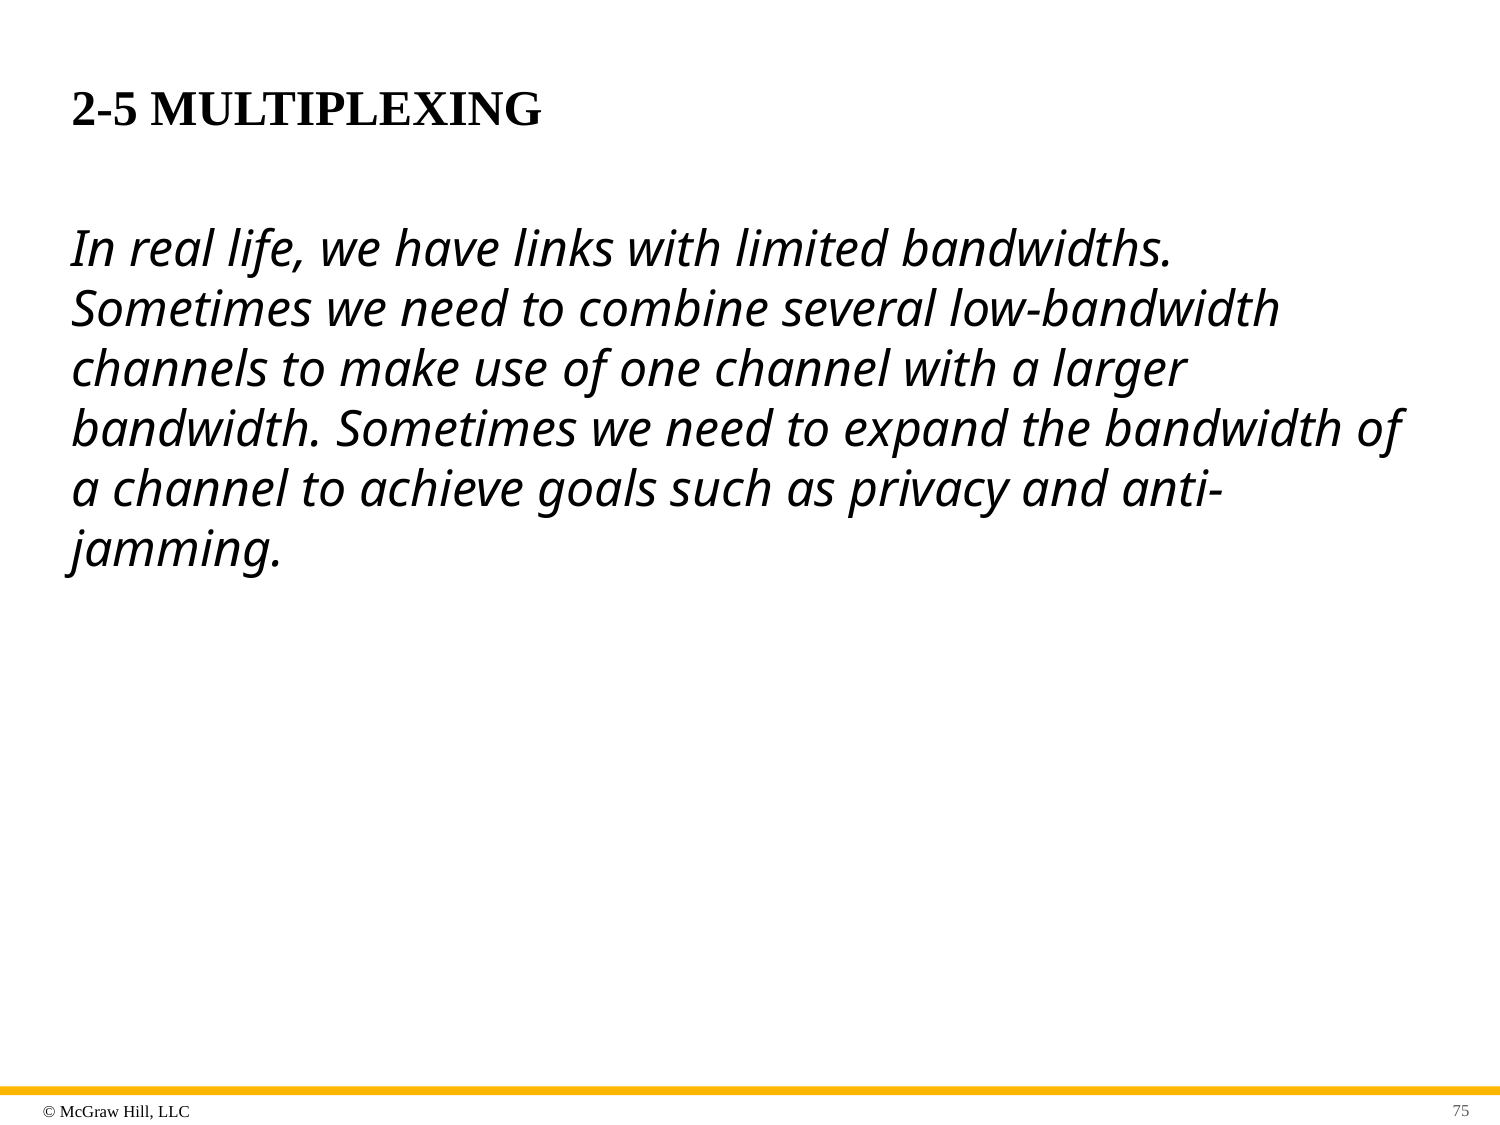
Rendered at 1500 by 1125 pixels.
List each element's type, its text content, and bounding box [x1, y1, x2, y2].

title 2-5 MULTIPLEXING [56, 50, 1444, 162]
list In real life, we have links with limited bandwidths. Sometimes we need to combine several low-bandwidth channels to make use of one channel with a larger bandwidth. Sometimes we need to expand the bandwidth of a channel to achieve goals such as privacy and anti-jamming. [56, 209, 1444, 1026]
slide_number 75 [1418, 1096, 1477, 1123]
